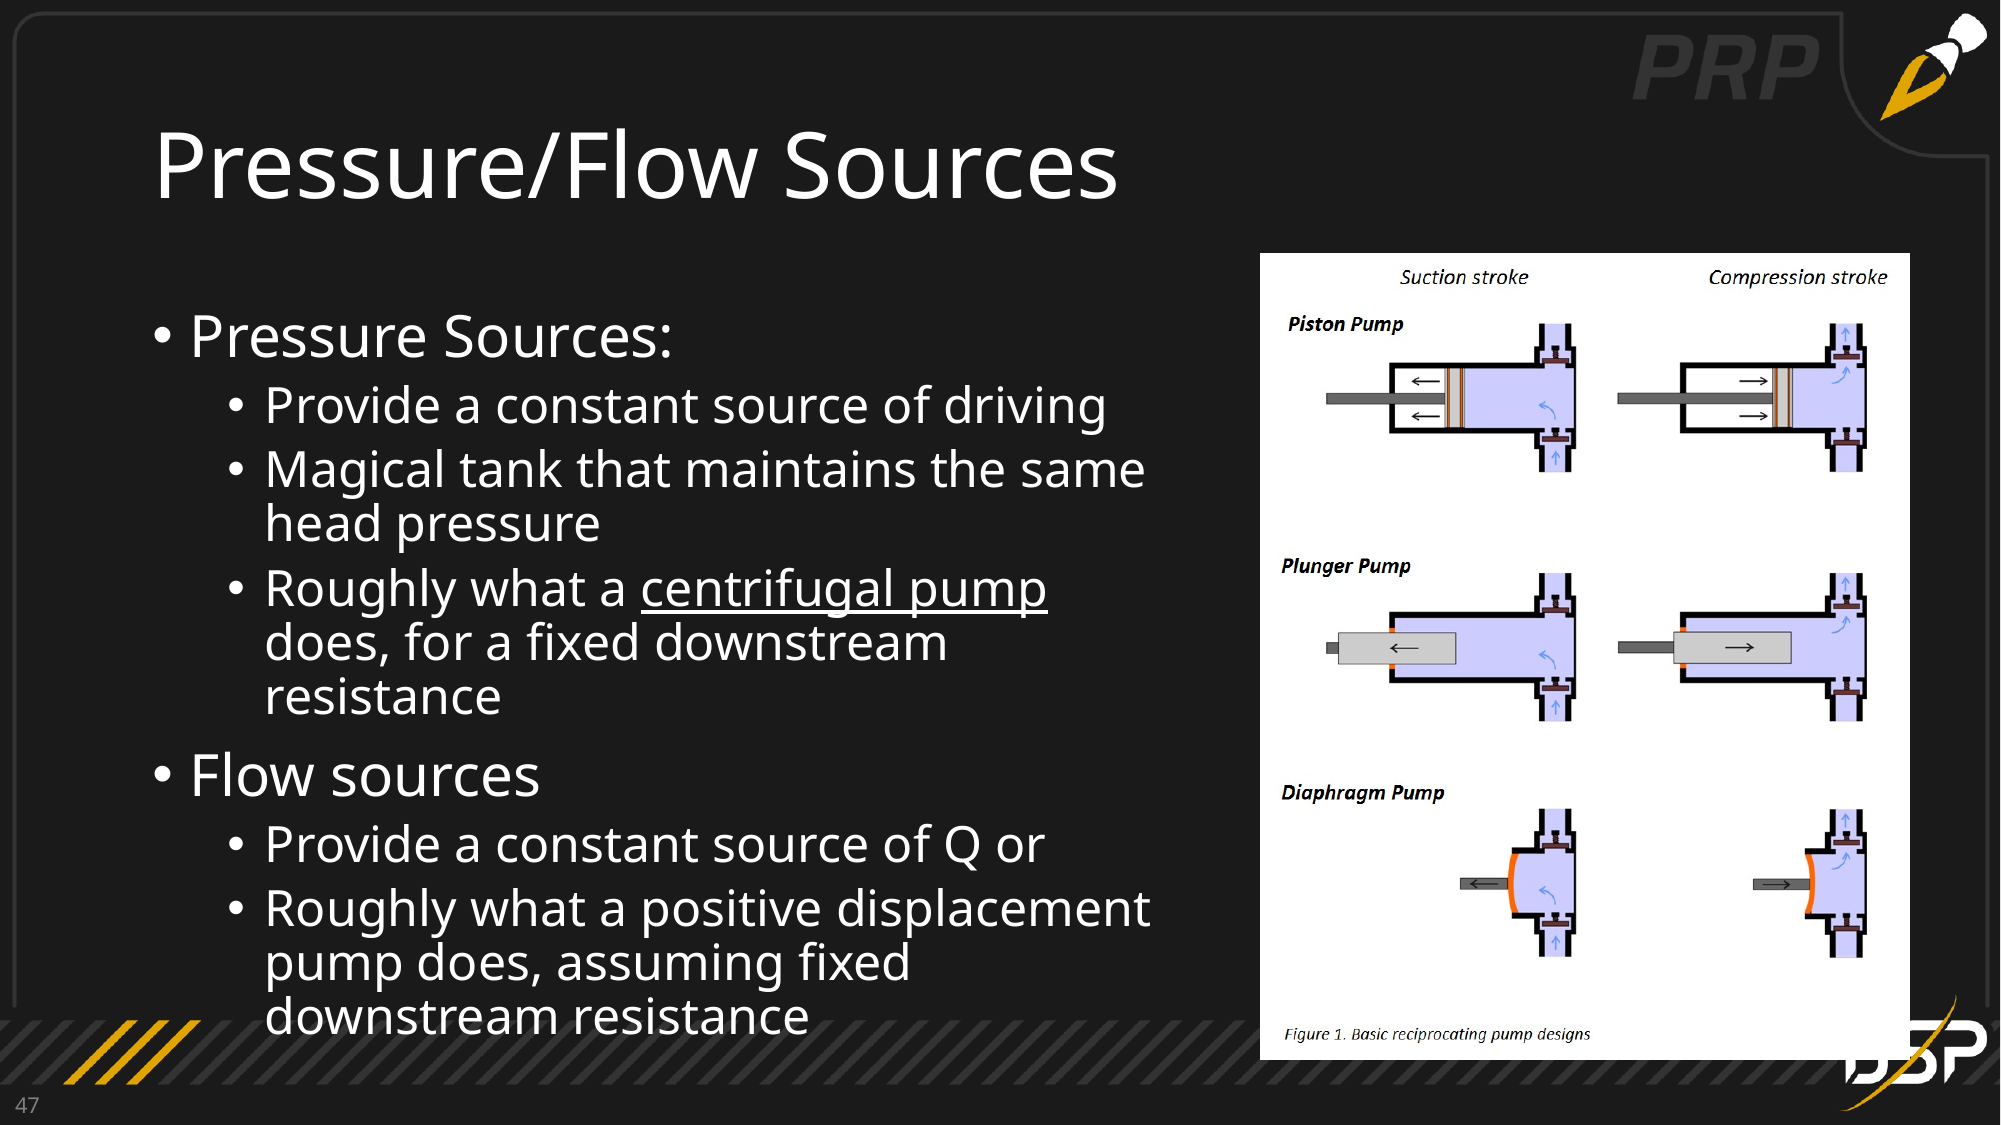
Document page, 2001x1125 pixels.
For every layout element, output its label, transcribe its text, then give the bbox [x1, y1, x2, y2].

slide_number 47 [0, 1088, 450, 1125]
picture [0, 0, 2001, 1125]
title Pressure/Flow Sources [137, 59, 1863, 278]
